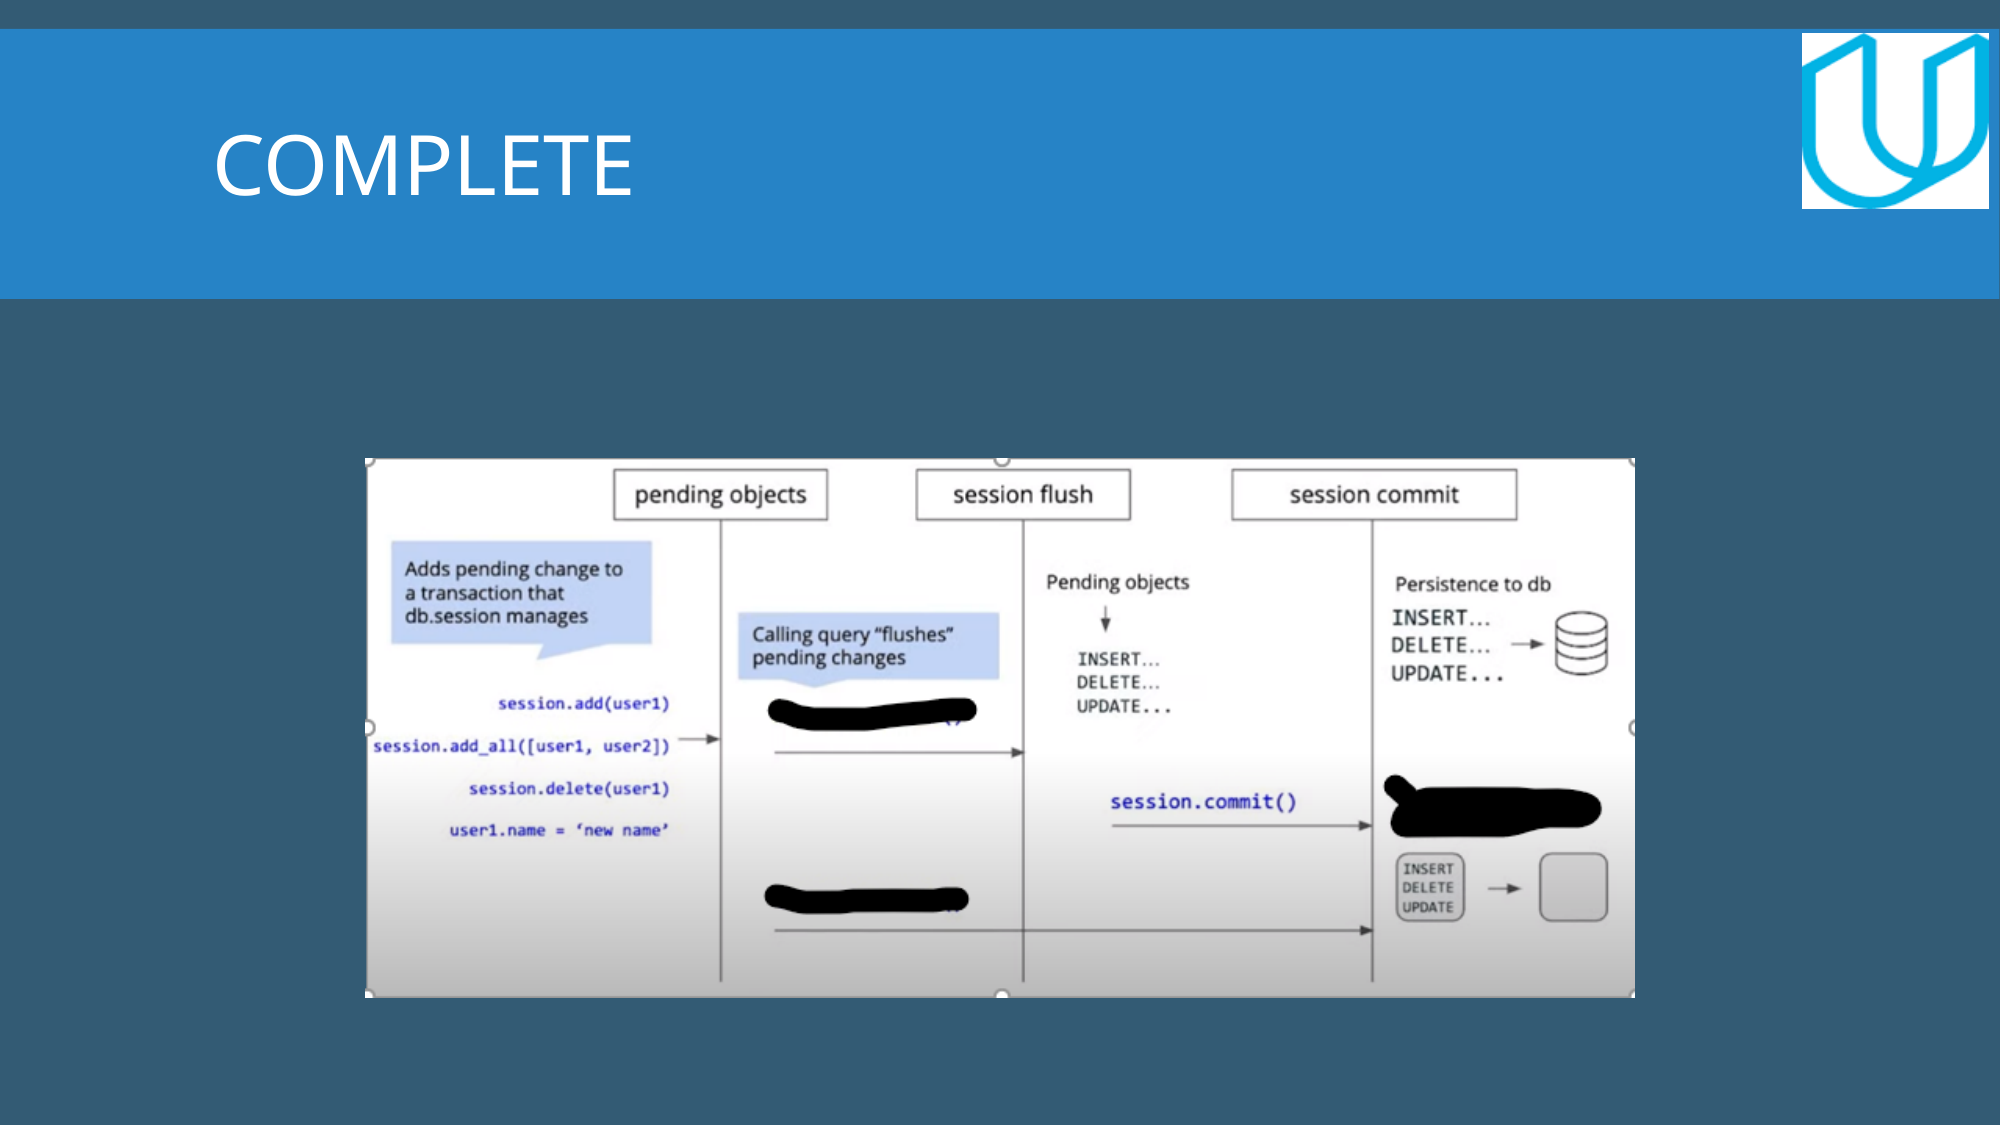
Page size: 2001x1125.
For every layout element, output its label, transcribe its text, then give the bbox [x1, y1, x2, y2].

title complete [197, 46, 1803, 295]
picture [365, 458, 1635, 998]
picture [1745, 27, 2000, 210]
picture [1933, 47, 1974, 167]
picture [1816, 47, 1912, 197]
